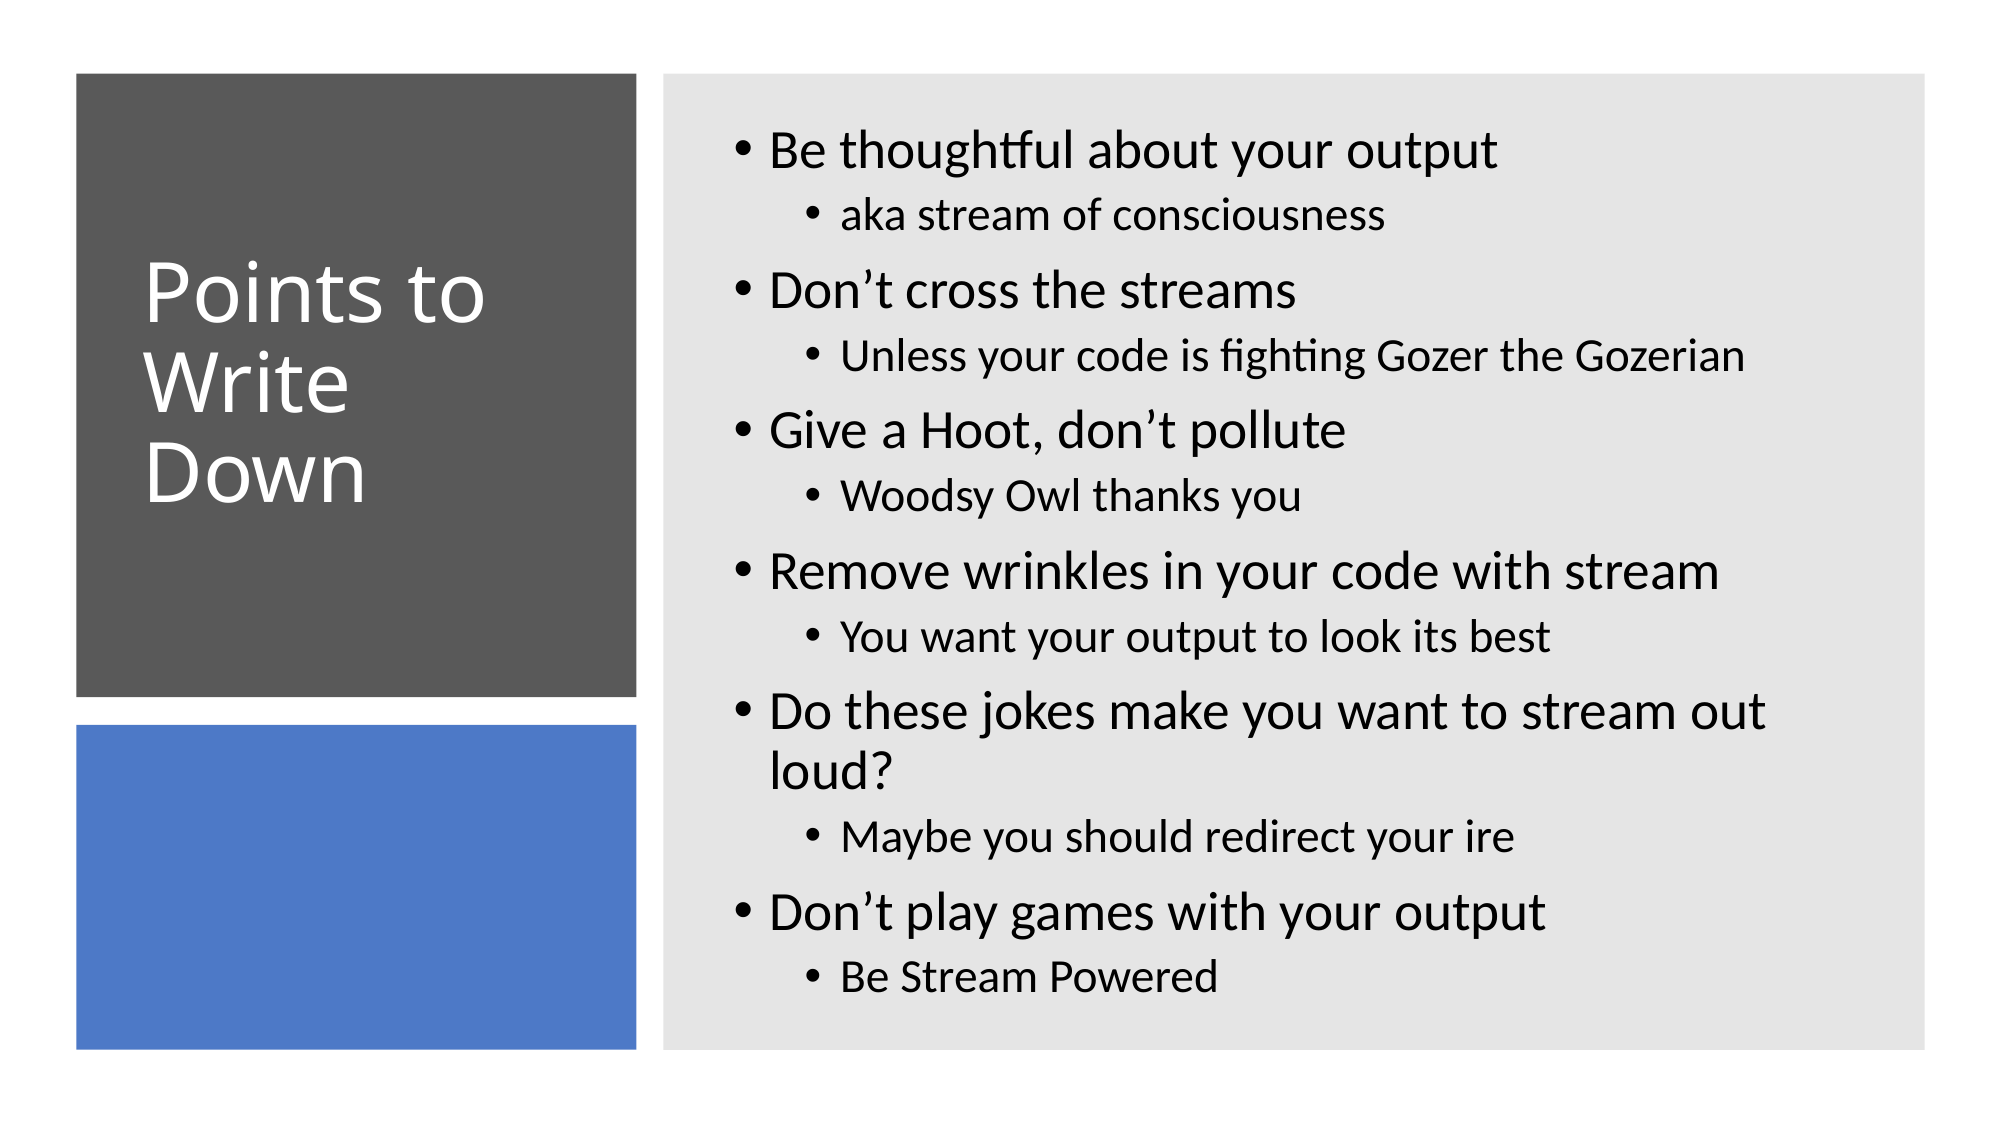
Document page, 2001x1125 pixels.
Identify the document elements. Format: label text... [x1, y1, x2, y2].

text_box [662, 72, 1926, 1051]
text_box [75, 72, 637, 698]
title Points to Write Down [127, 120, 595, 652]
list Be thoughtful about your output aka stream of consciousness Don’t cross the streams Unless your code is fighting Gozer the Gozerian Give a Hoot, don’t pollute Woodsy Owl thanks you Remove wrinkles in your code with stream You want your output to look its best Do these jokes make you want to stream out loud? Maybe you should redirect your ire Don’t play games with your output Be Stream Powered [718, 112, 1873, 1011]
text_box [75, 724, 637, 1051]
